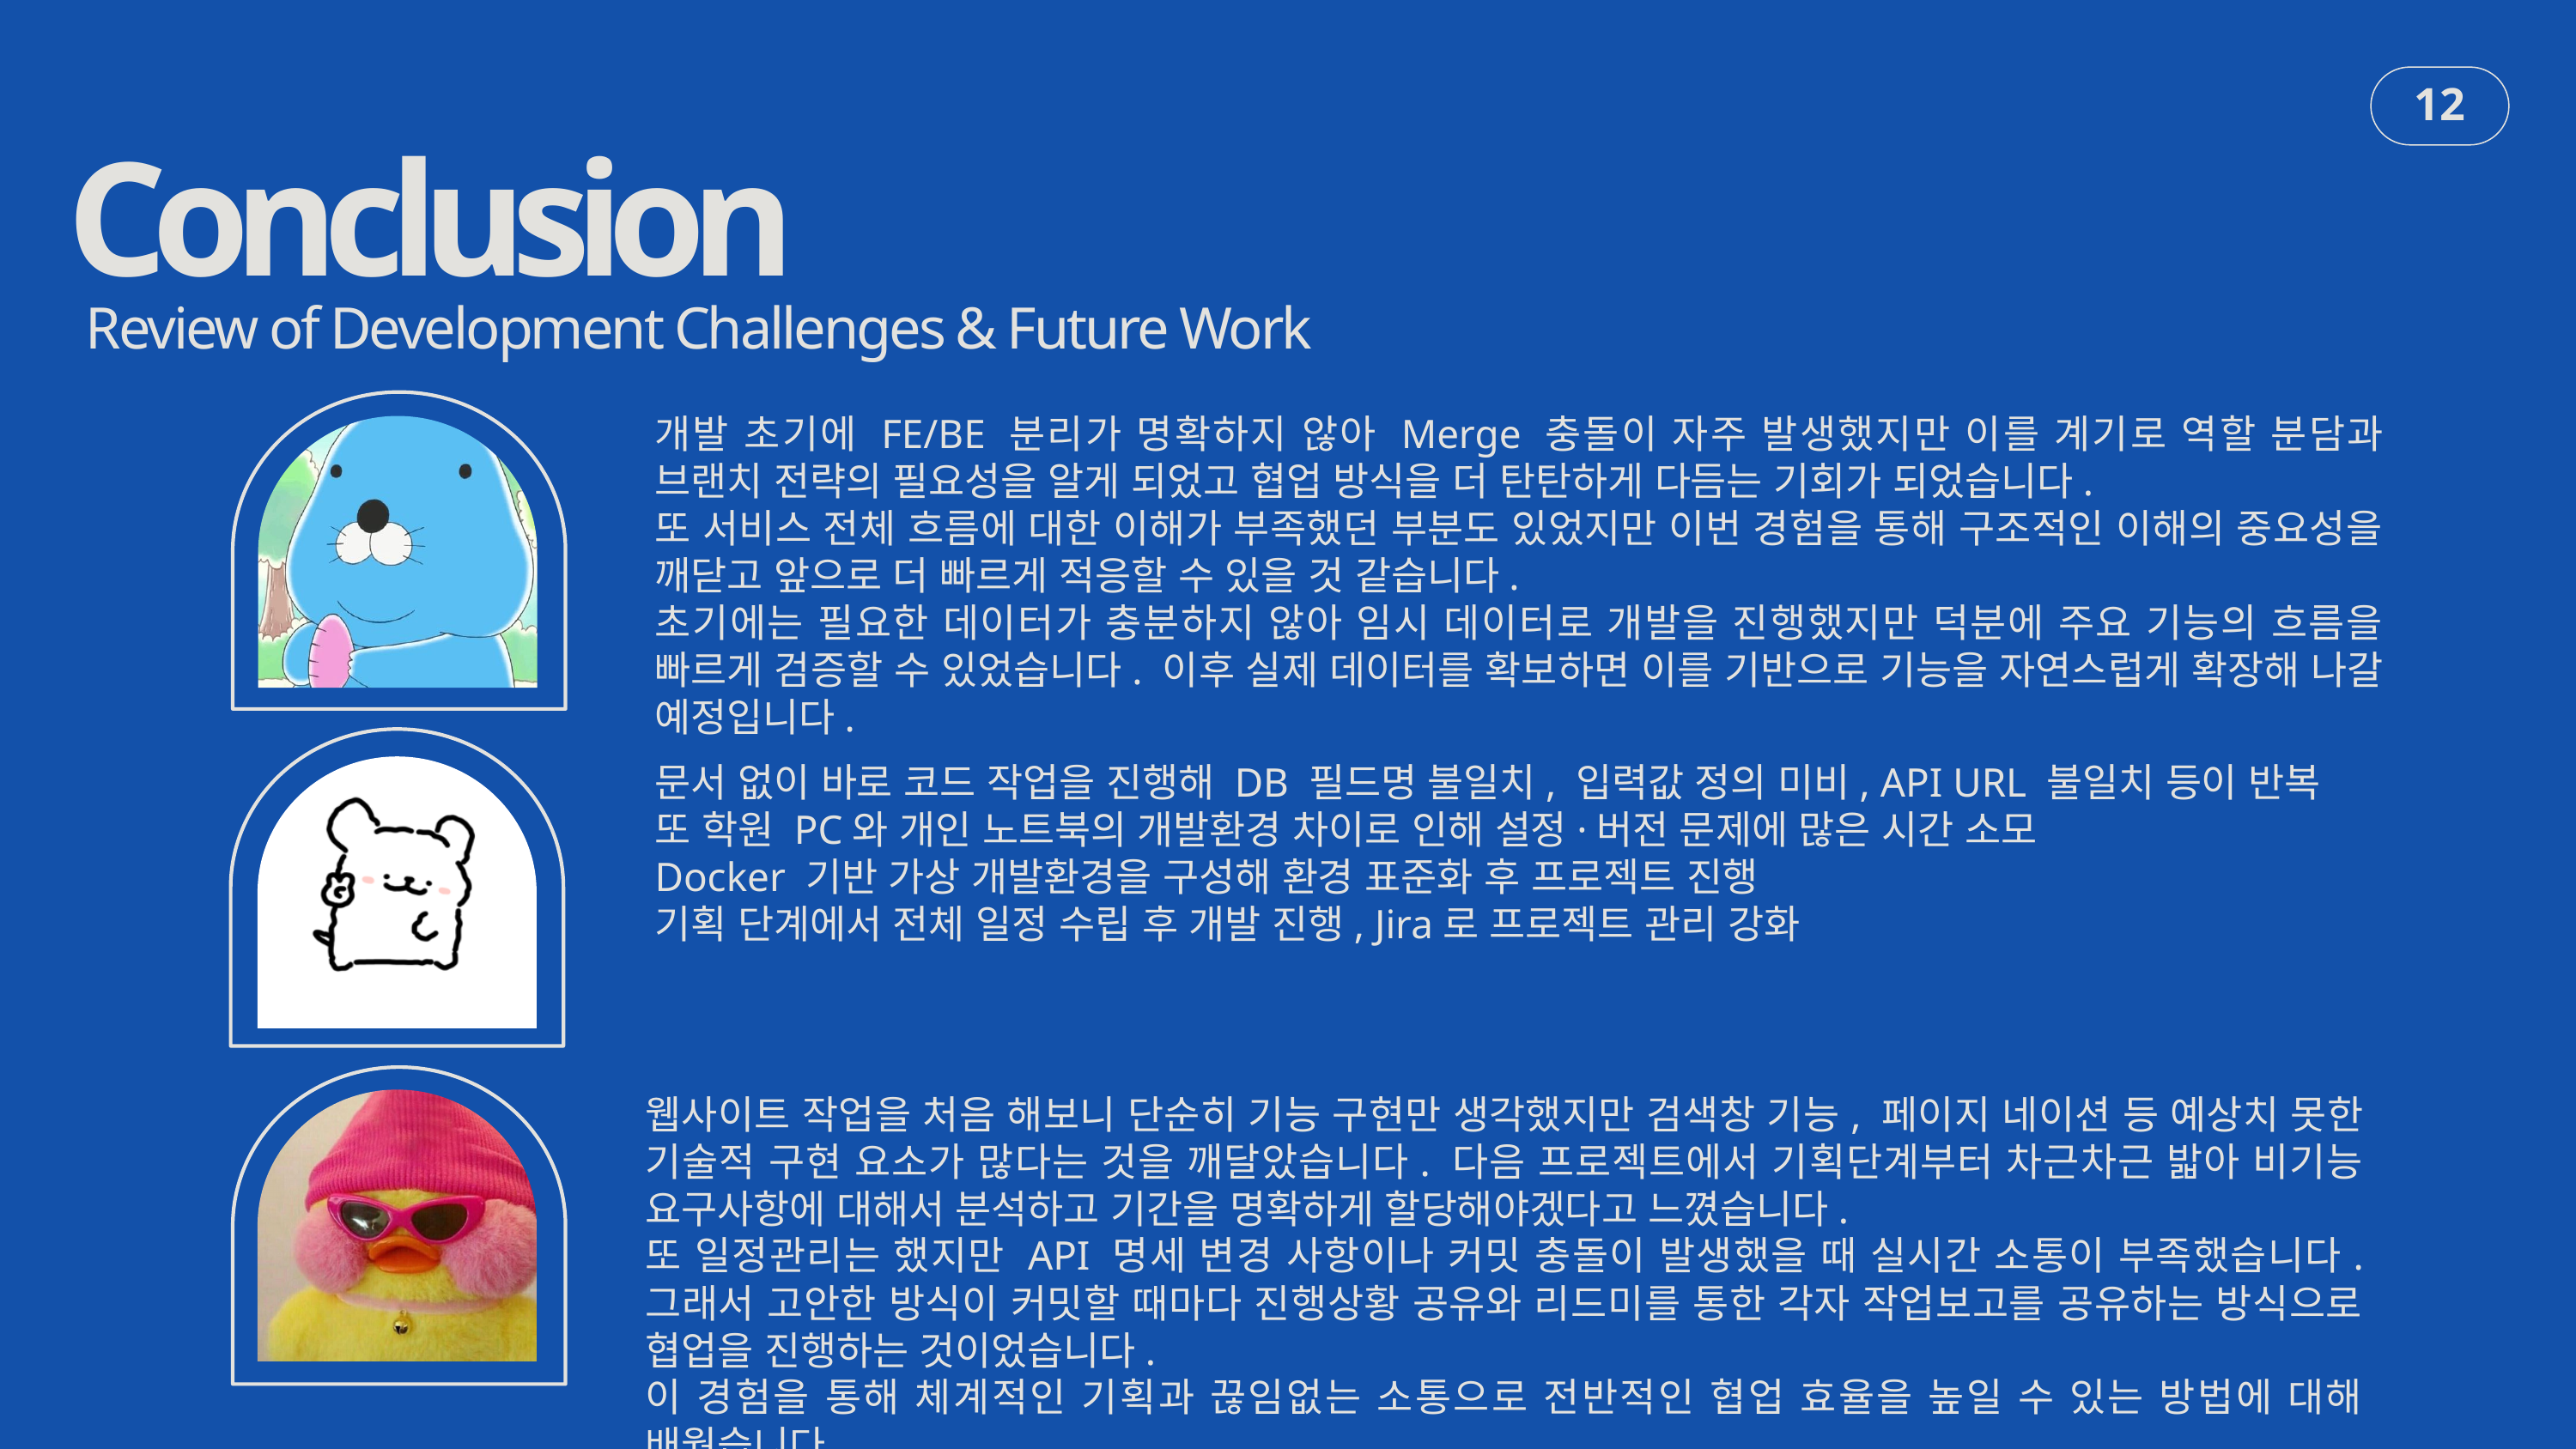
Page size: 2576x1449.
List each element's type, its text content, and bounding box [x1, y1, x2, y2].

text_box Conclusion [67, 39, 2509, 307]
text_box 개발 초기에 FE/BE 분리가 명확하지 않아 Merge 충돌이 자주 발생했지만 이를 계기로 역할 분담과 브랜치 전략의 필요성을 알게 되었고 협업 방식을 더 탄탄하게 다듬는 기회가 되었습니다. 또 서비스 전체 흐름에 대한 이해가 부족했던 부분도 있었지만 이번 경험을 통해 구조적인 이해의 중요성을 깨닫고 앞으로 더 빠르게 적응할 수 있을 것 같습니다. 초기에는 필요한 데이터가 충분하지 않아 임시 데이터로 개발을 진행했지만 덕분에 주요 기능의 흐름을 빠르게 검증할 수 있었습니다. 이후 실제 데이터를 확보하면 이를 기반으로 기능을 자연스럽게 확장해 나갈 예정입니다. [654, 409, 2385, 740]
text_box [2400, 36, 2480, 175]
text_box 웹사이트 작업을 처음 해보니 단순히 기능 구현만 생각했지만 검색창 기능, 페이지 네이션 등 예상치 못한 기술적 구현 요소가 많다는 것을 깨달았습니다. 다음 프로젝트에서 기획단계부터 차근차근 밟아 비기능 요구사항에 대해서 분석하고 기간을 명확하게 할당해야겠다고 느꼈습니다. 또 일정관리는 했지만 API 명세 변경 사항이나 커밋 충돌이 발생했을 때 실시간 소통이 부족했습니다. 그래서 고안한 방식이 커밋할 때마다 진행상황 공유와 리드미를 통한 각자 작업보고를 공유하는 방식으로 협업을 진행하는 것이었습니다. 이 경험을 통해 체계적인 기획과 끊임없는 소통으로 전반적인 협업 효율을 높일 수 있는 방법에 대해 배웠습니다. [645, 1089, 2364, 1449]
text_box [230, 728, 564, 1046]
text_box Review of Development Challenges & Future Work [85, 292, 1543, 361]
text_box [232, 1066, 566, 1385]
text_box 문서 없이 바로 코드 작업을 진행해 DB 필드명 불일치, 입력값 정의 미비, API URL 불일치 등이 반복 또 학원 PC와 개인 노트북의 개발환경 차이로 인해 설정·버전 문제에 많은 시간 소모 Docker 기반 가상 개발환경을 구성해 환경 표준화 후 프로젝트 진행 기획 단계에서 전체 일정 수립 후 개발 진행, Jira로 프로젝트 관리 강화 [654, 757, 2393, 947]
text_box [232, 391, 566, 710]
